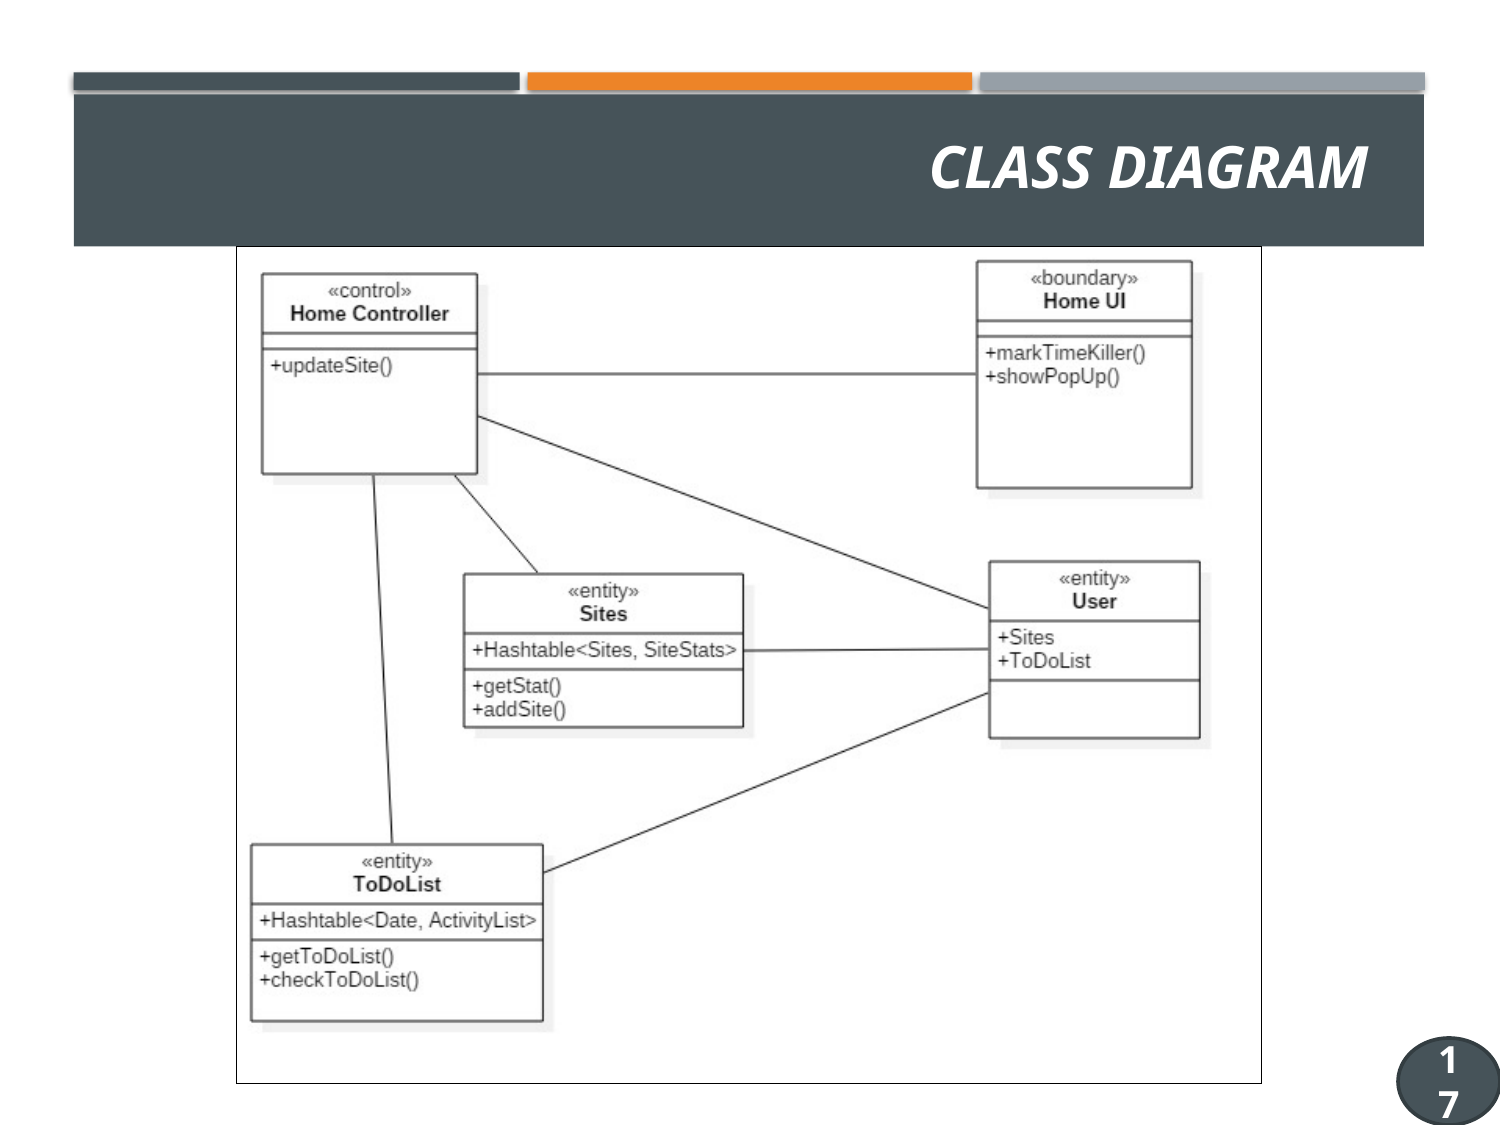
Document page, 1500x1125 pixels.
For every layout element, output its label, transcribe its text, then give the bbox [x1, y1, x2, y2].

picture [235, 245, 1262, 1085]
text_box Class diagram [99, 122, 1399, 219]
text_box 17 [1396, 1036, 1500, 1125]
text_box [72, 92, 1426, 248]
